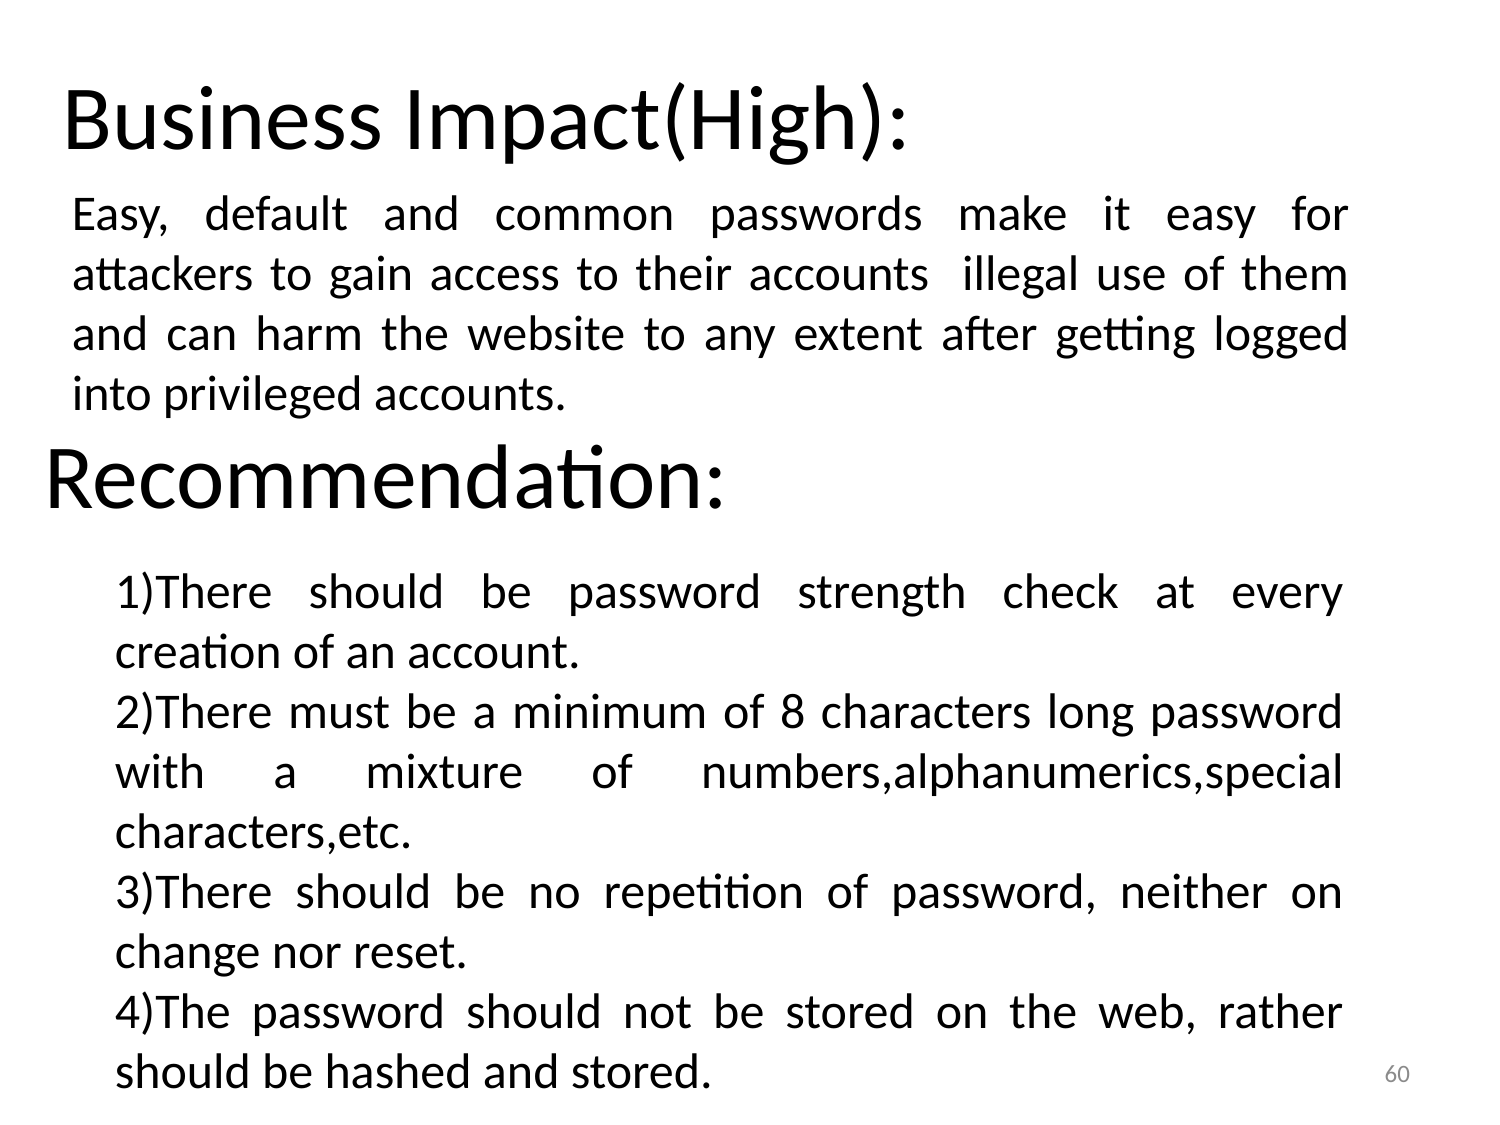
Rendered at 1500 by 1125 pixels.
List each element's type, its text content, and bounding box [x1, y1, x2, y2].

slide_number 60 [1074, 1042, 1425, 1103]
text_box Recommendation: [29, 396, 1324, 561]
title Business Impact(High): [0, 30, 1135, 196]
text_box Easy, default and common passwords make it easy for attackers to gain access to their accounts illegal use of them and can harm the website to any extent after getting logged into privileged accounts. [57, 172, 1365, 428]
text_box 1)There should be password strength check at every creation of an account. 2)There must be a minimum of 8 characters long password with a mixture of numbers,alphanumerics,special characters,etc. 3)There should be no repetition of password, neither on change nor reset. 4)The password should not be stored on the web, rather should be hashed and stored. [100, 550, 1360, 1125]
